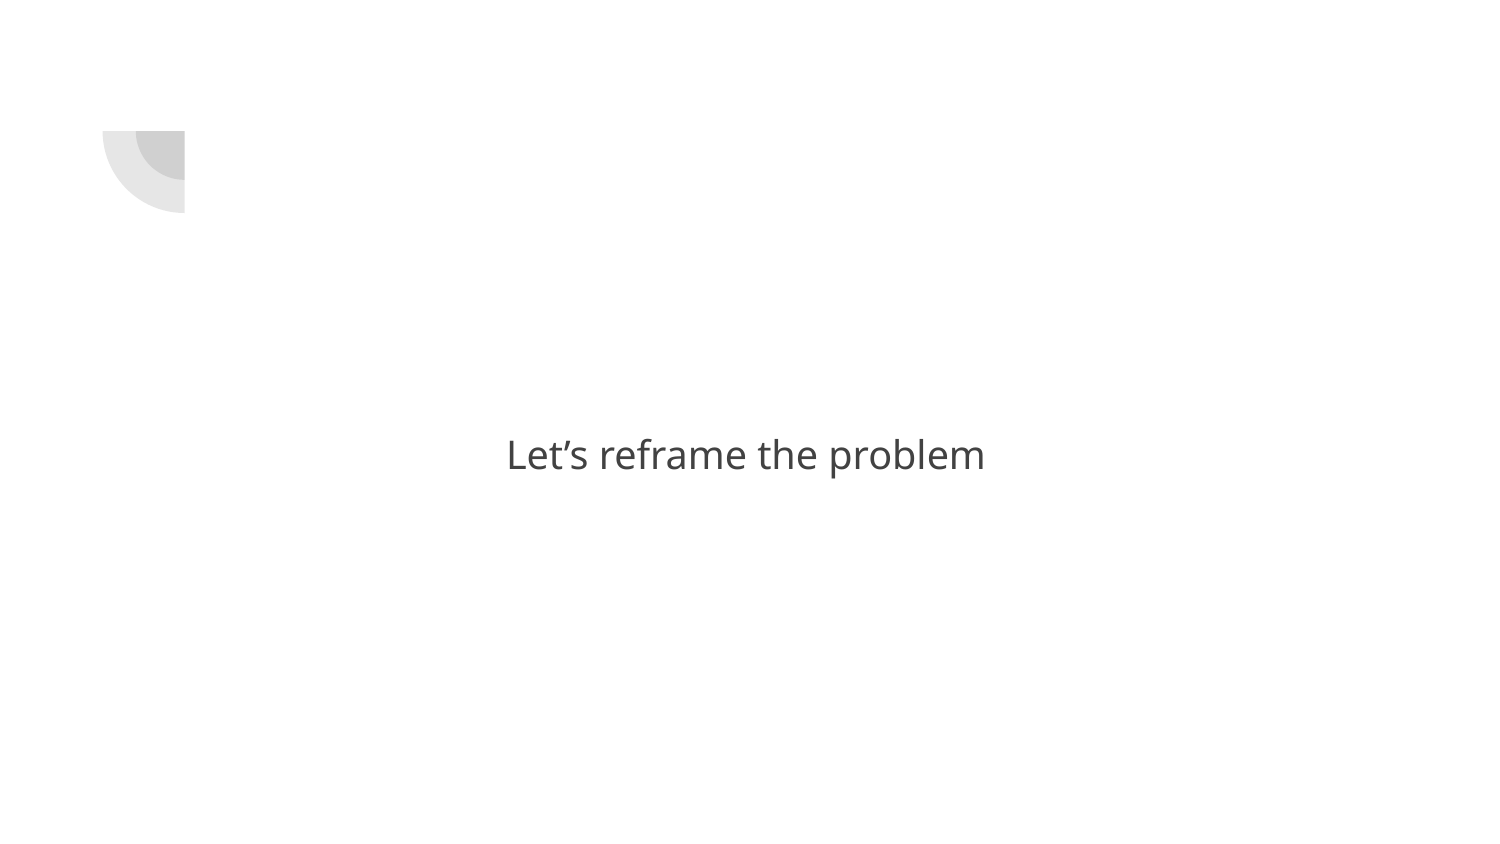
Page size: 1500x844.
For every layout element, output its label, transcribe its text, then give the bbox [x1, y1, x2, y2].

list Let’s reframe the problem [491, 403, 1009, 513]
